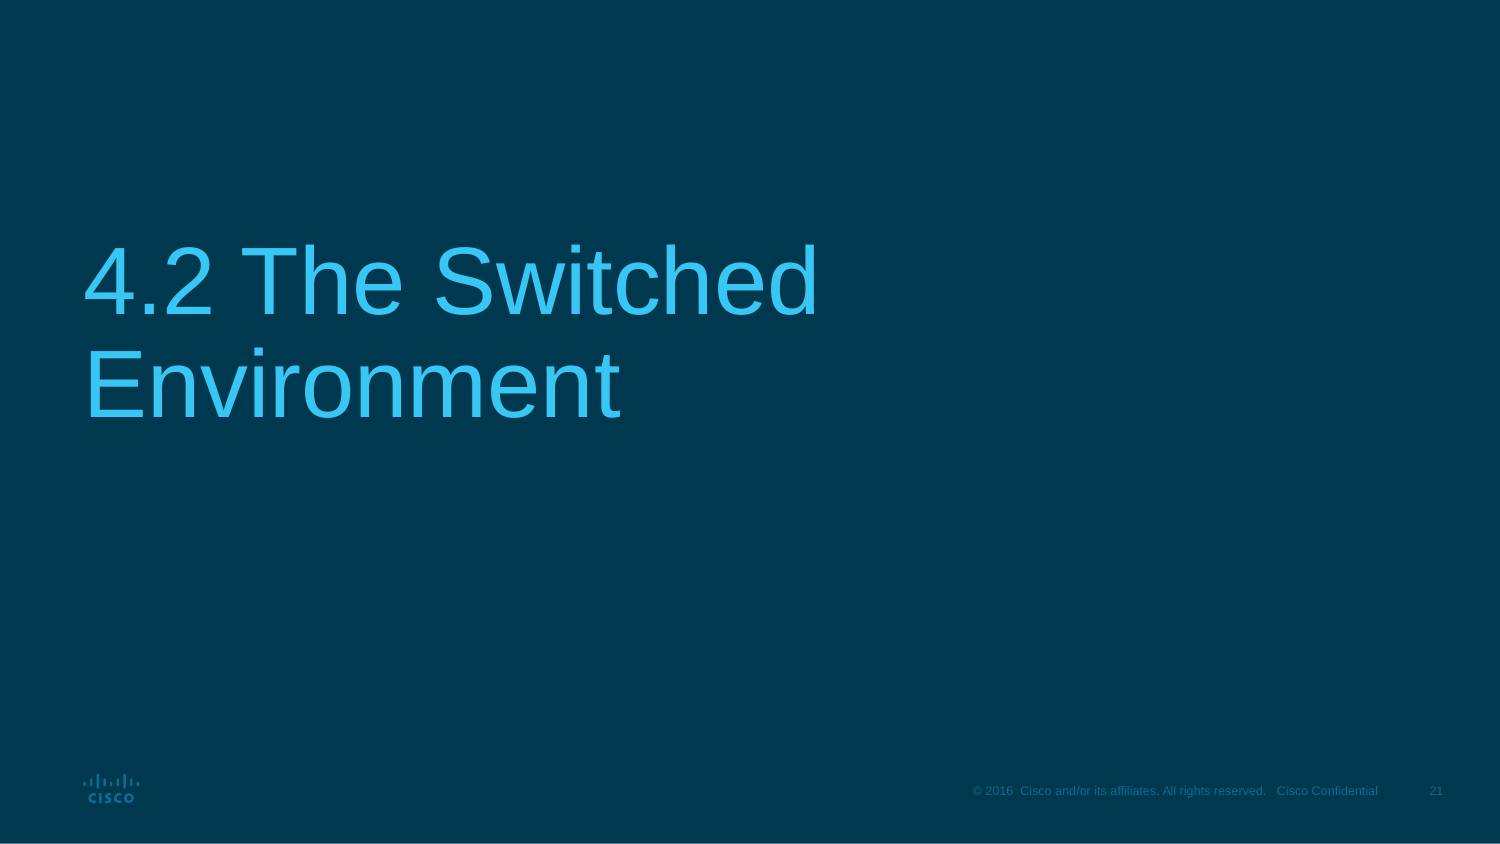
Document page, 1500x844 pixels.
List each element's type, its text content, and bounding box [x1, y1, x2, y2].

title 4.2 The Switched Environment [68, 150, 1315, 446]
